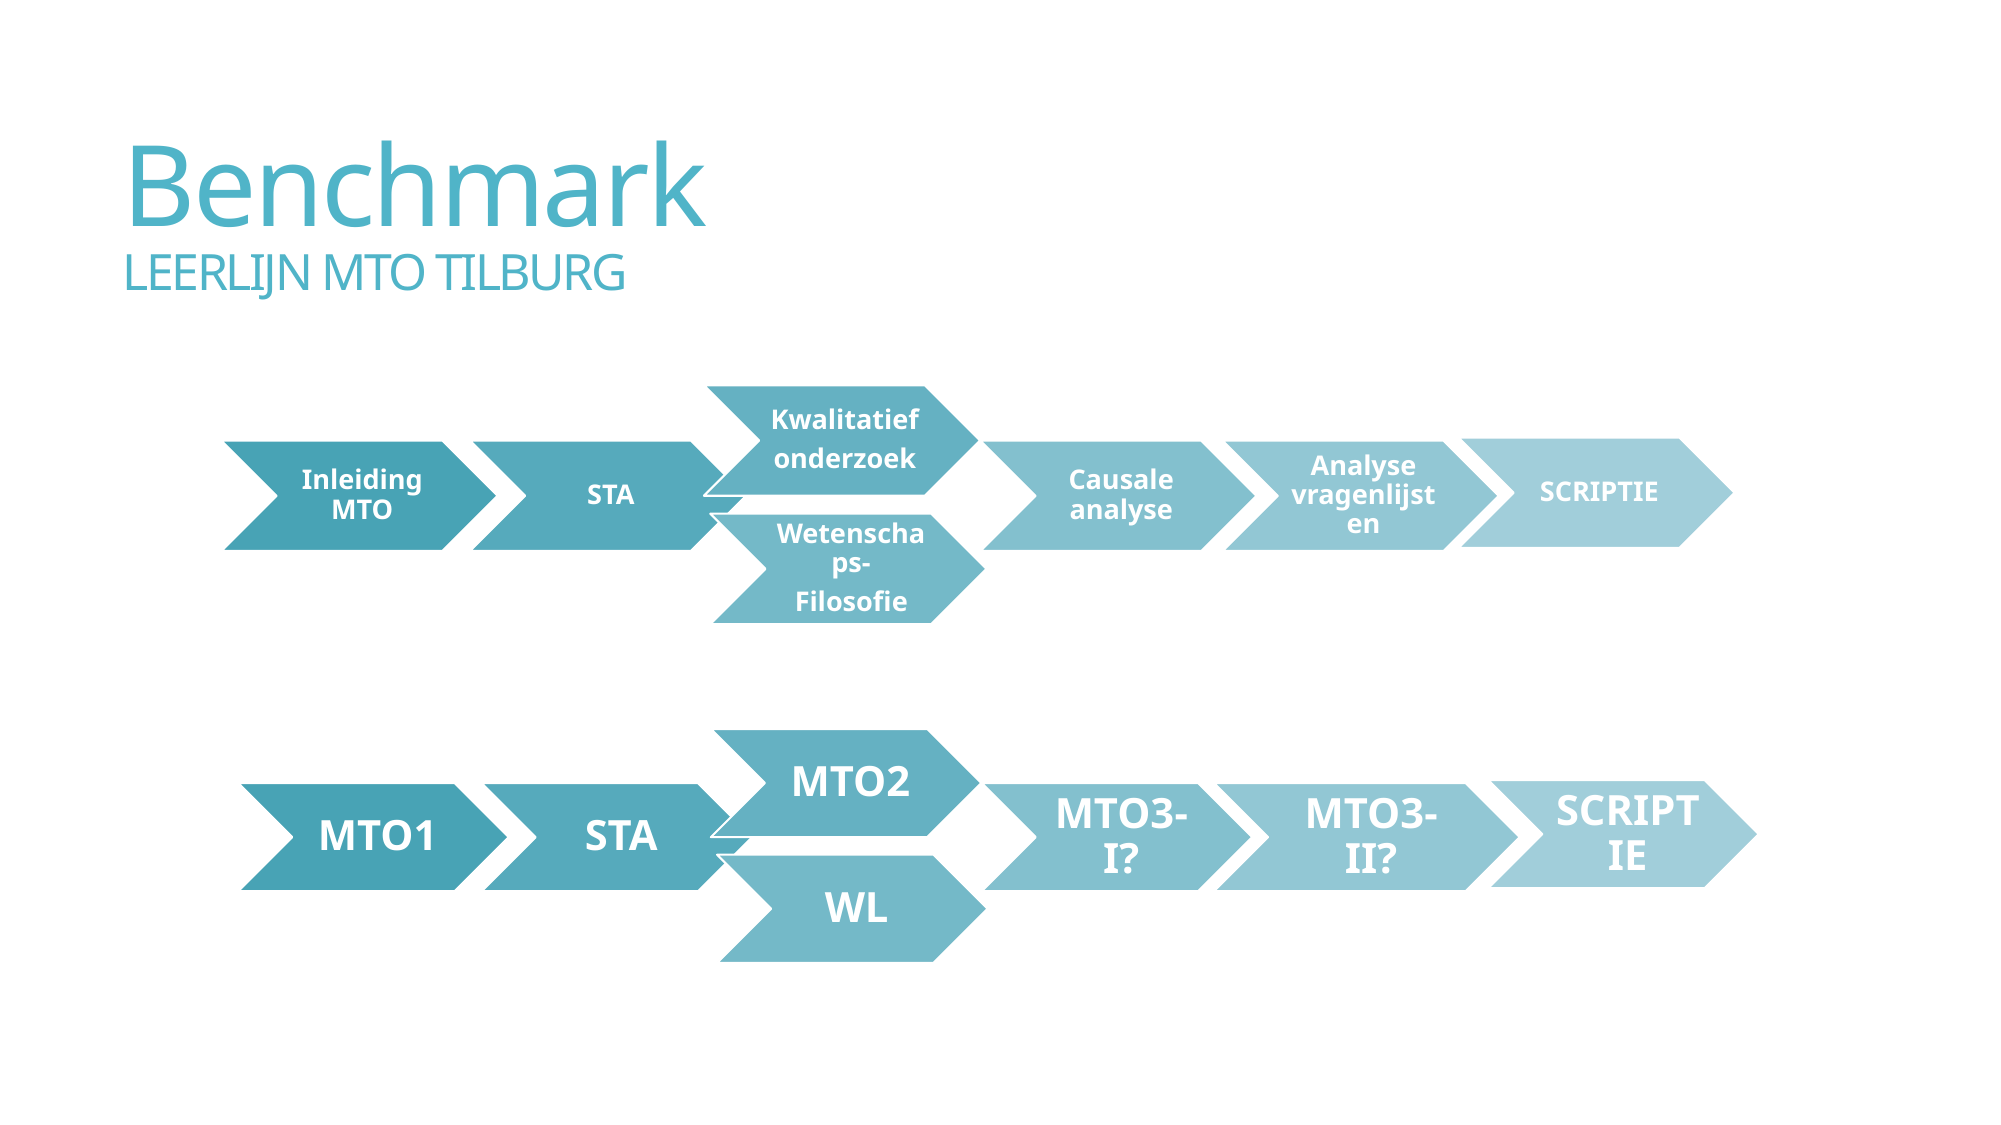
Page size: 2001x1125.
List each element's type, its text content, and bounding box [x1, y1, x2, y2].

title Benchmark LEERLIJN MTO TILBURG [107, 81, 1875, 354]
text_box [232, 631, 2000, 1044]
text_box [221, 289, 1989, 702]
